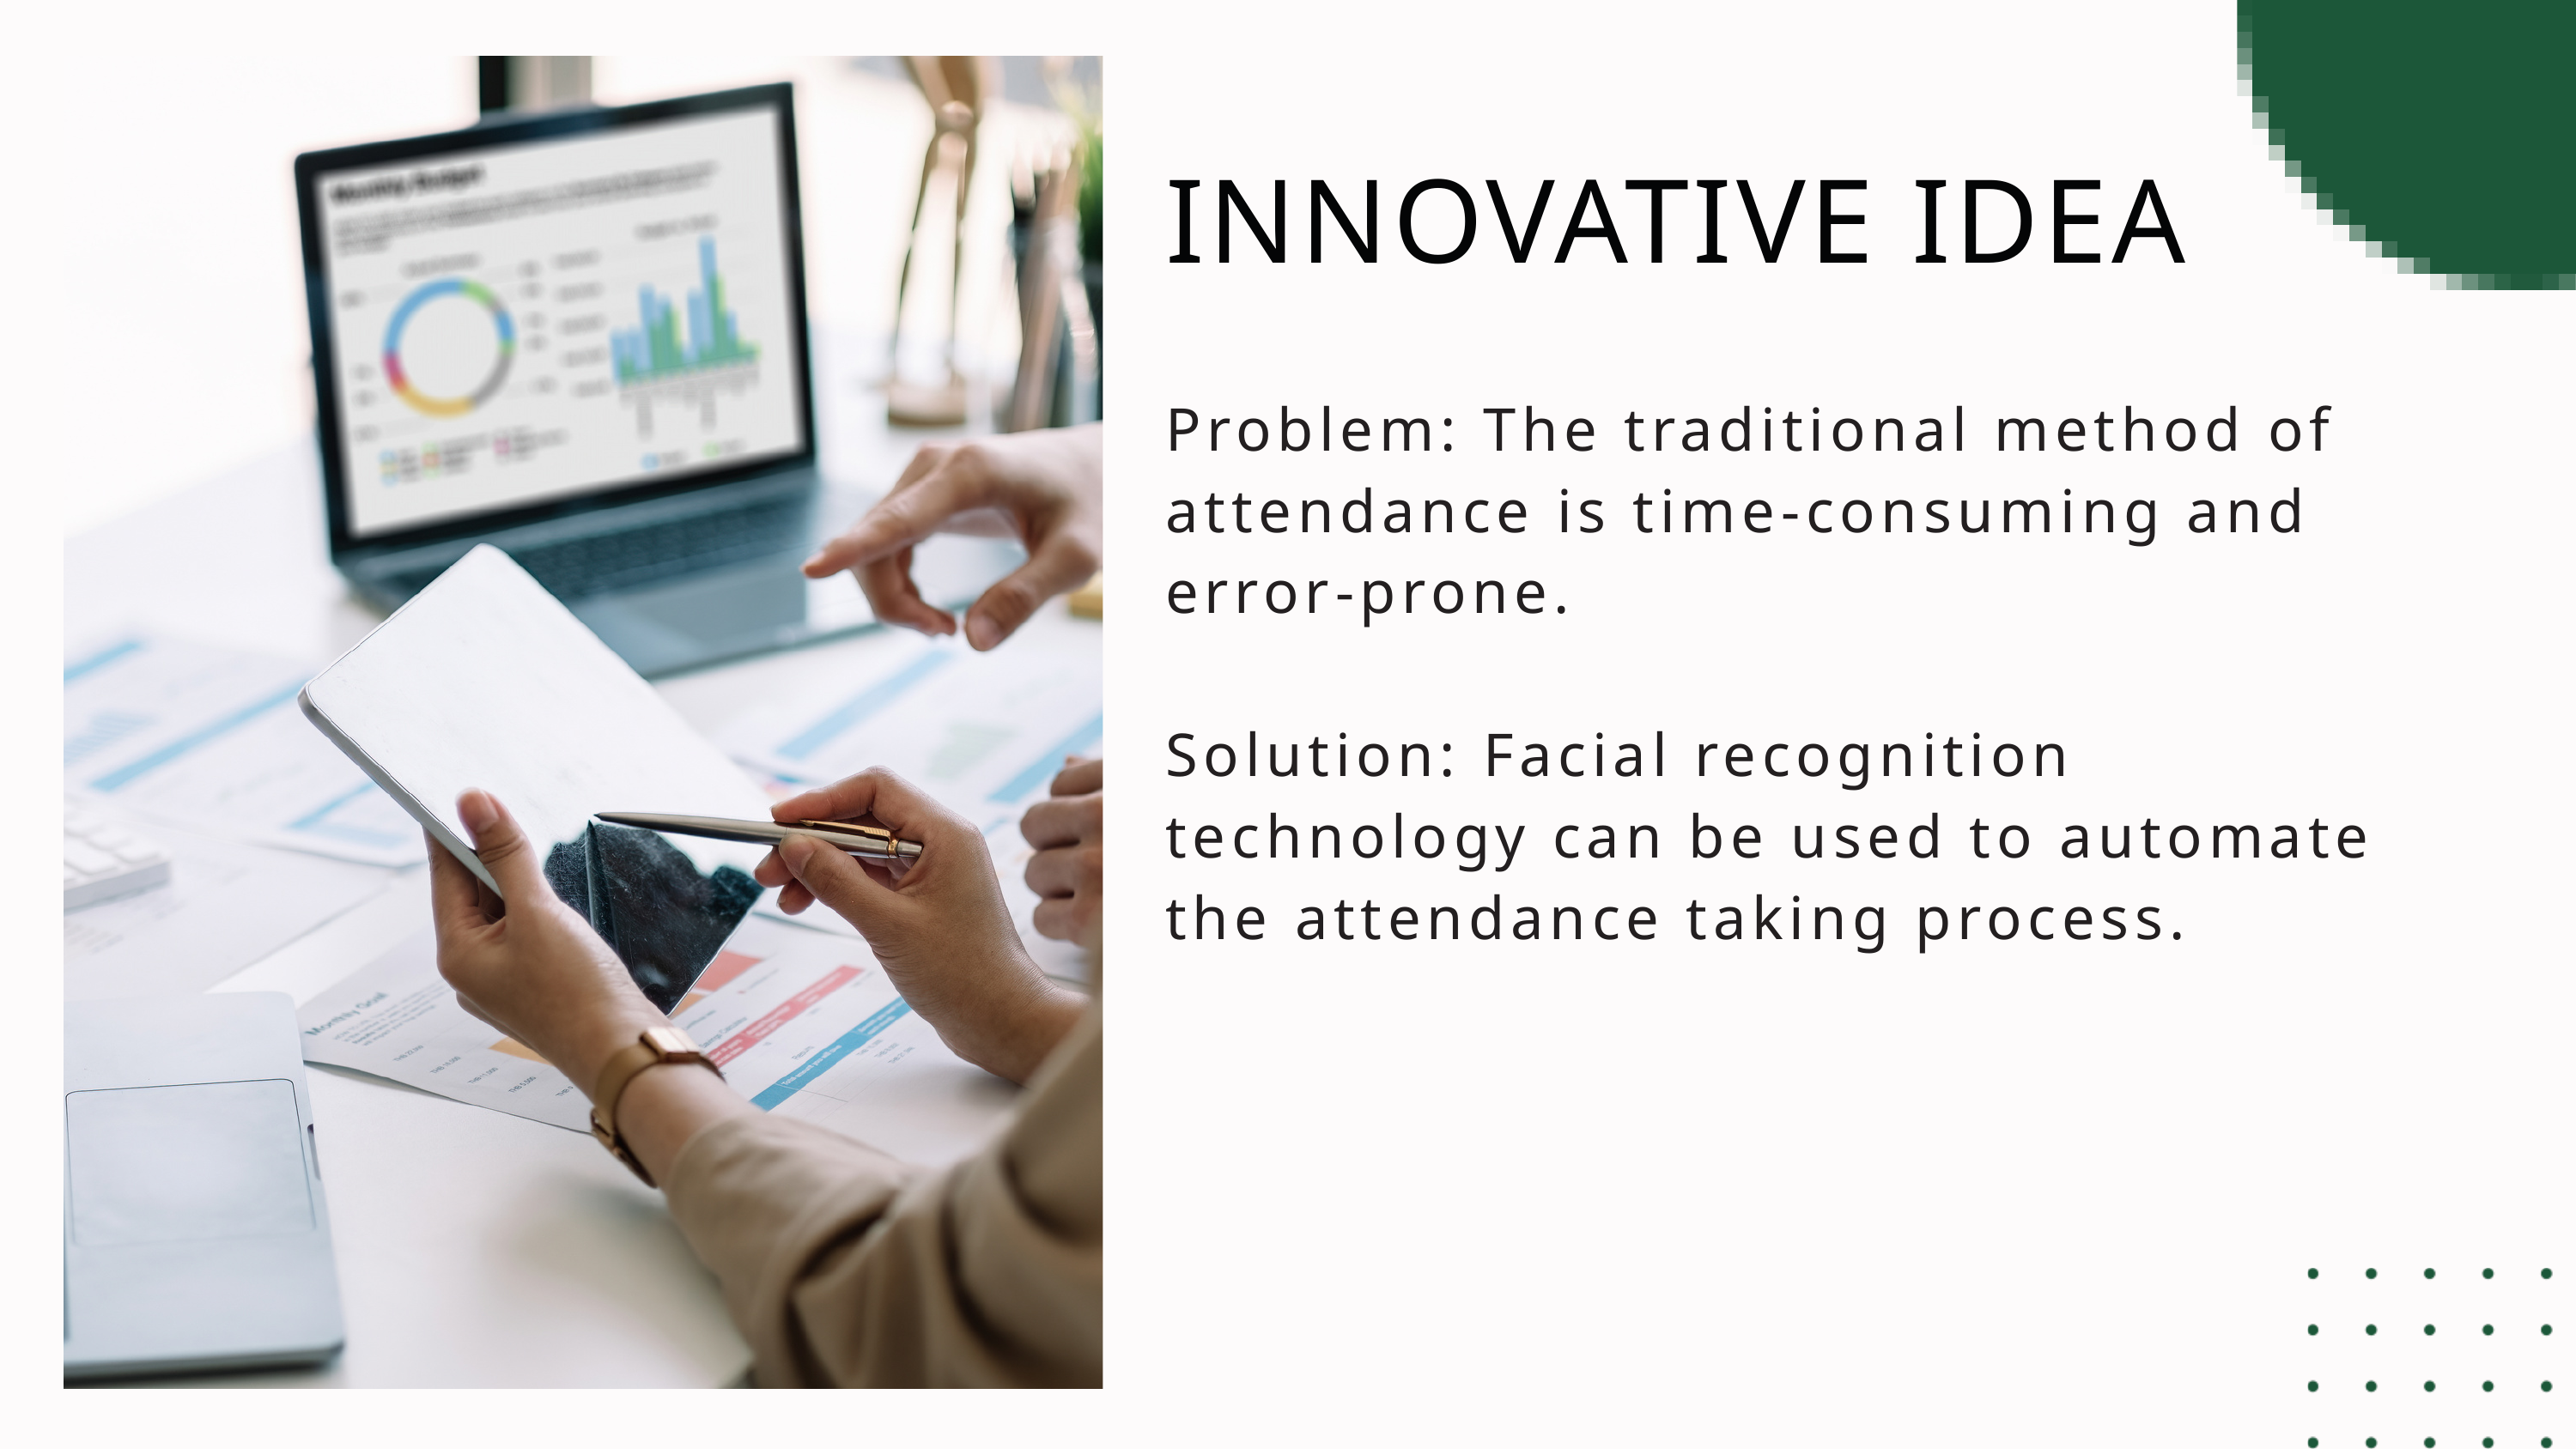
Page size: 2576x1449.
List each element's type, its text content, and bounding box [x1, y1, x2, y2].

text_box INNOVATIVE IDEA [1165, 172, 2308, 287]
text_box [2237, 0, 2576, 290]
text_box [2307, 1268, 2576, 1449]
text_box Problem: The traditional method of attendance is time-consuming and error-prone. Solution: Facial recognition technology can be used to automate the attendance taking process. [1165, 381, 2399, 1033]
text_box [64, 56, 1103, 1389]
